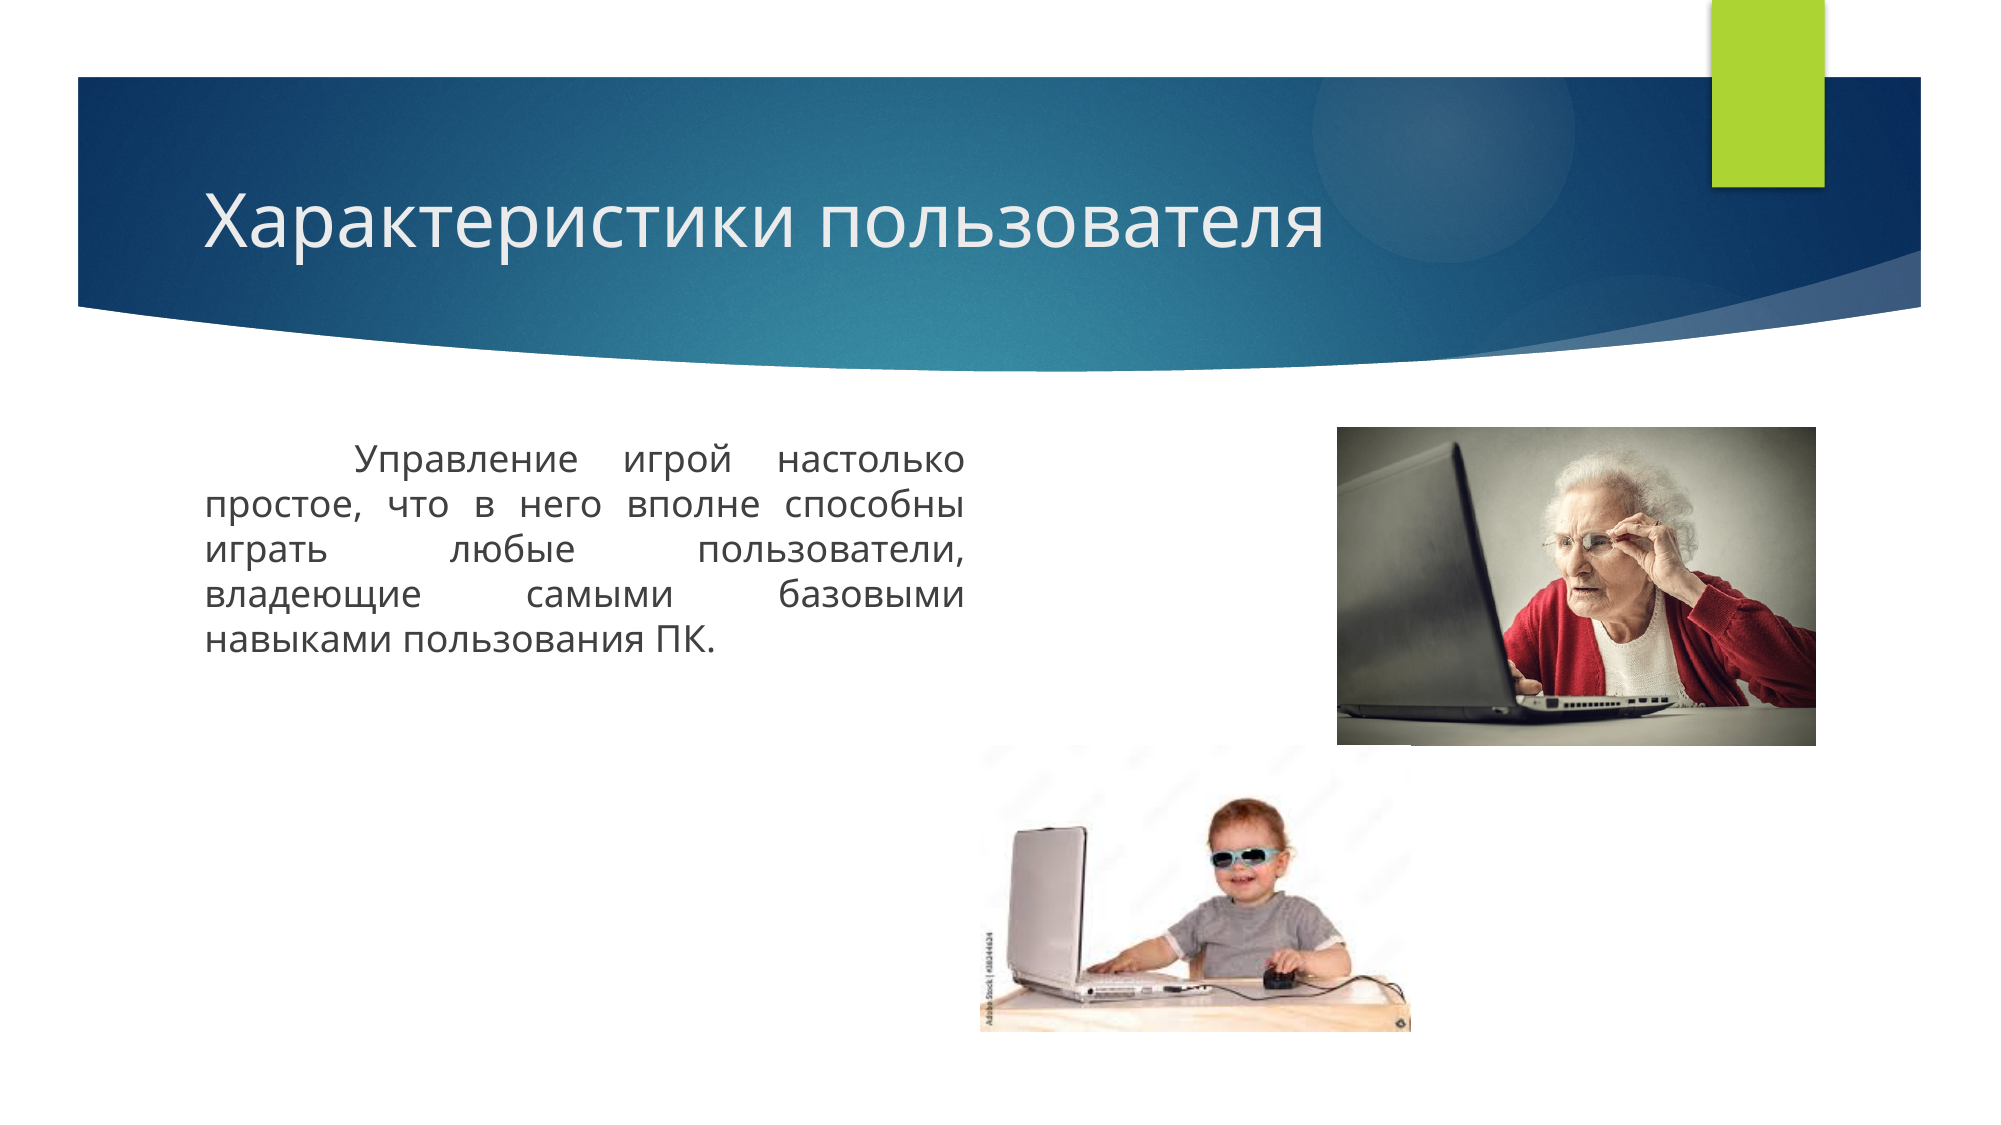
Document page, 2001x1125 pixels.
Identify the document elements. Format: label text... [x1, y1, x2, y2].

picture [980, 426, 1816, 1032]
list Управление игрой настолько простое, что в него вполне способны играть любые пользователи, владеющие самыми базовыми навыками пользования ПК. [189, 427, 981, 988]
title Характеристики пользователя [189, 159, 1627, 276]
